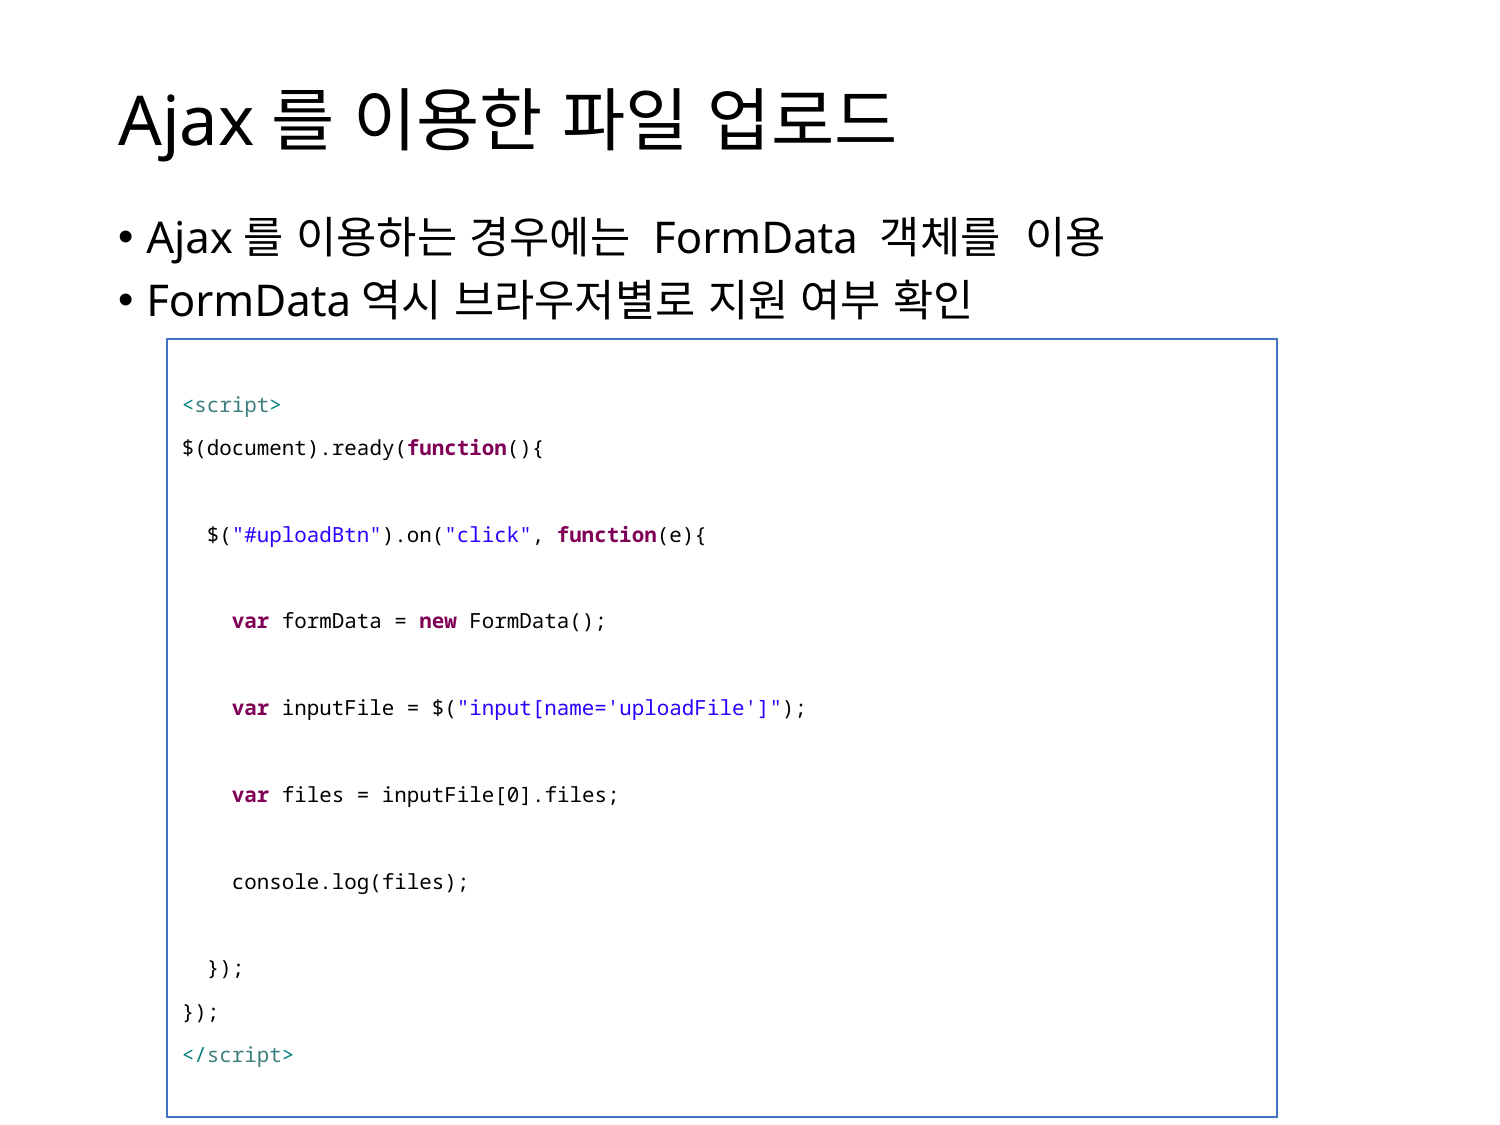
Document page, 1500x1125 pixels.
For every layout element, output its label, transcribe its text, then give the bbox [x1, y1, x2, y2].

list Ajax를 이용하는 경우에는 FormData 객체를 이용 FormData역시 브라우저별로 지원 여부 확인 [103, 208, 1397, 1014]
text_box <script> $(document).ready(function(){ $("#uploadBtn").on("click", function(e){ var formData = new FormData(); var inputFile = $("input[name='uploadFile']"); var files = inputFile[0].files; console.log(files); }); }); </script> [166, 338, 1278, 1118]
title Ajax를 이용한 파일 업로드 [103, 59, 1397, 188]
